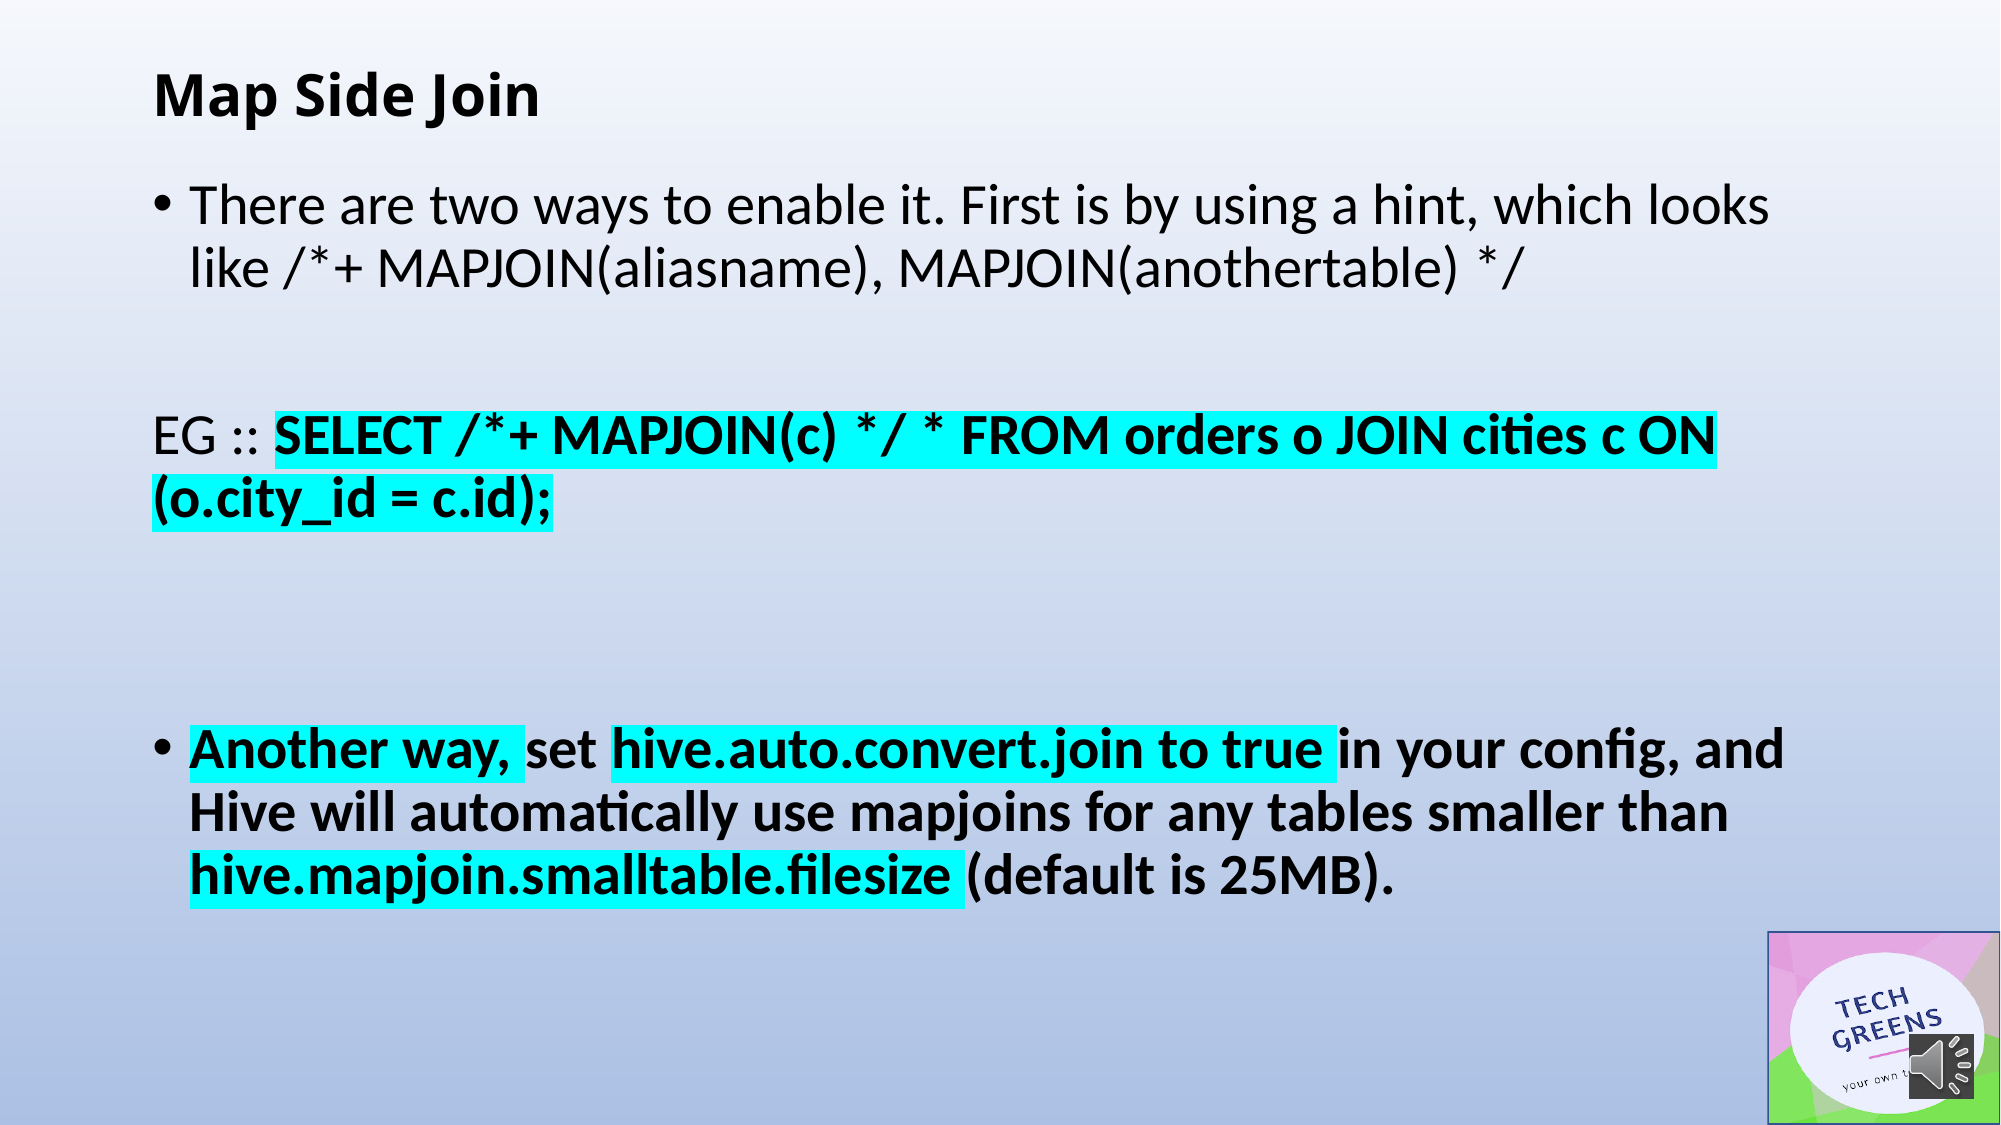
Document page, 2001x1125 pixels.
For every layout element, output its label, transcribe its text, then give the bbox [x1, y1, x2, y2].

title Map Side Join [137, 59, 1863, 135]
list There are two ways to enable it. First is by using a hint, which looks like /*+ MAPJOIN(aliasname), MAPJOIN(anothertable) */ EG :: SELECT /*+ MAPJOIN(c) */ * FROM orders o JOIN cities c ON (o.city_id = c.id); Another way, set hive.auto.convert.join to true in your config, and Hive will automatically use mapjoins for any tables smaller than hive.mapjoin.smalltable.filesize (default is 25MB). [137, 166, 1863, 1014]
picture [1769, 933, 1999, 1123]
